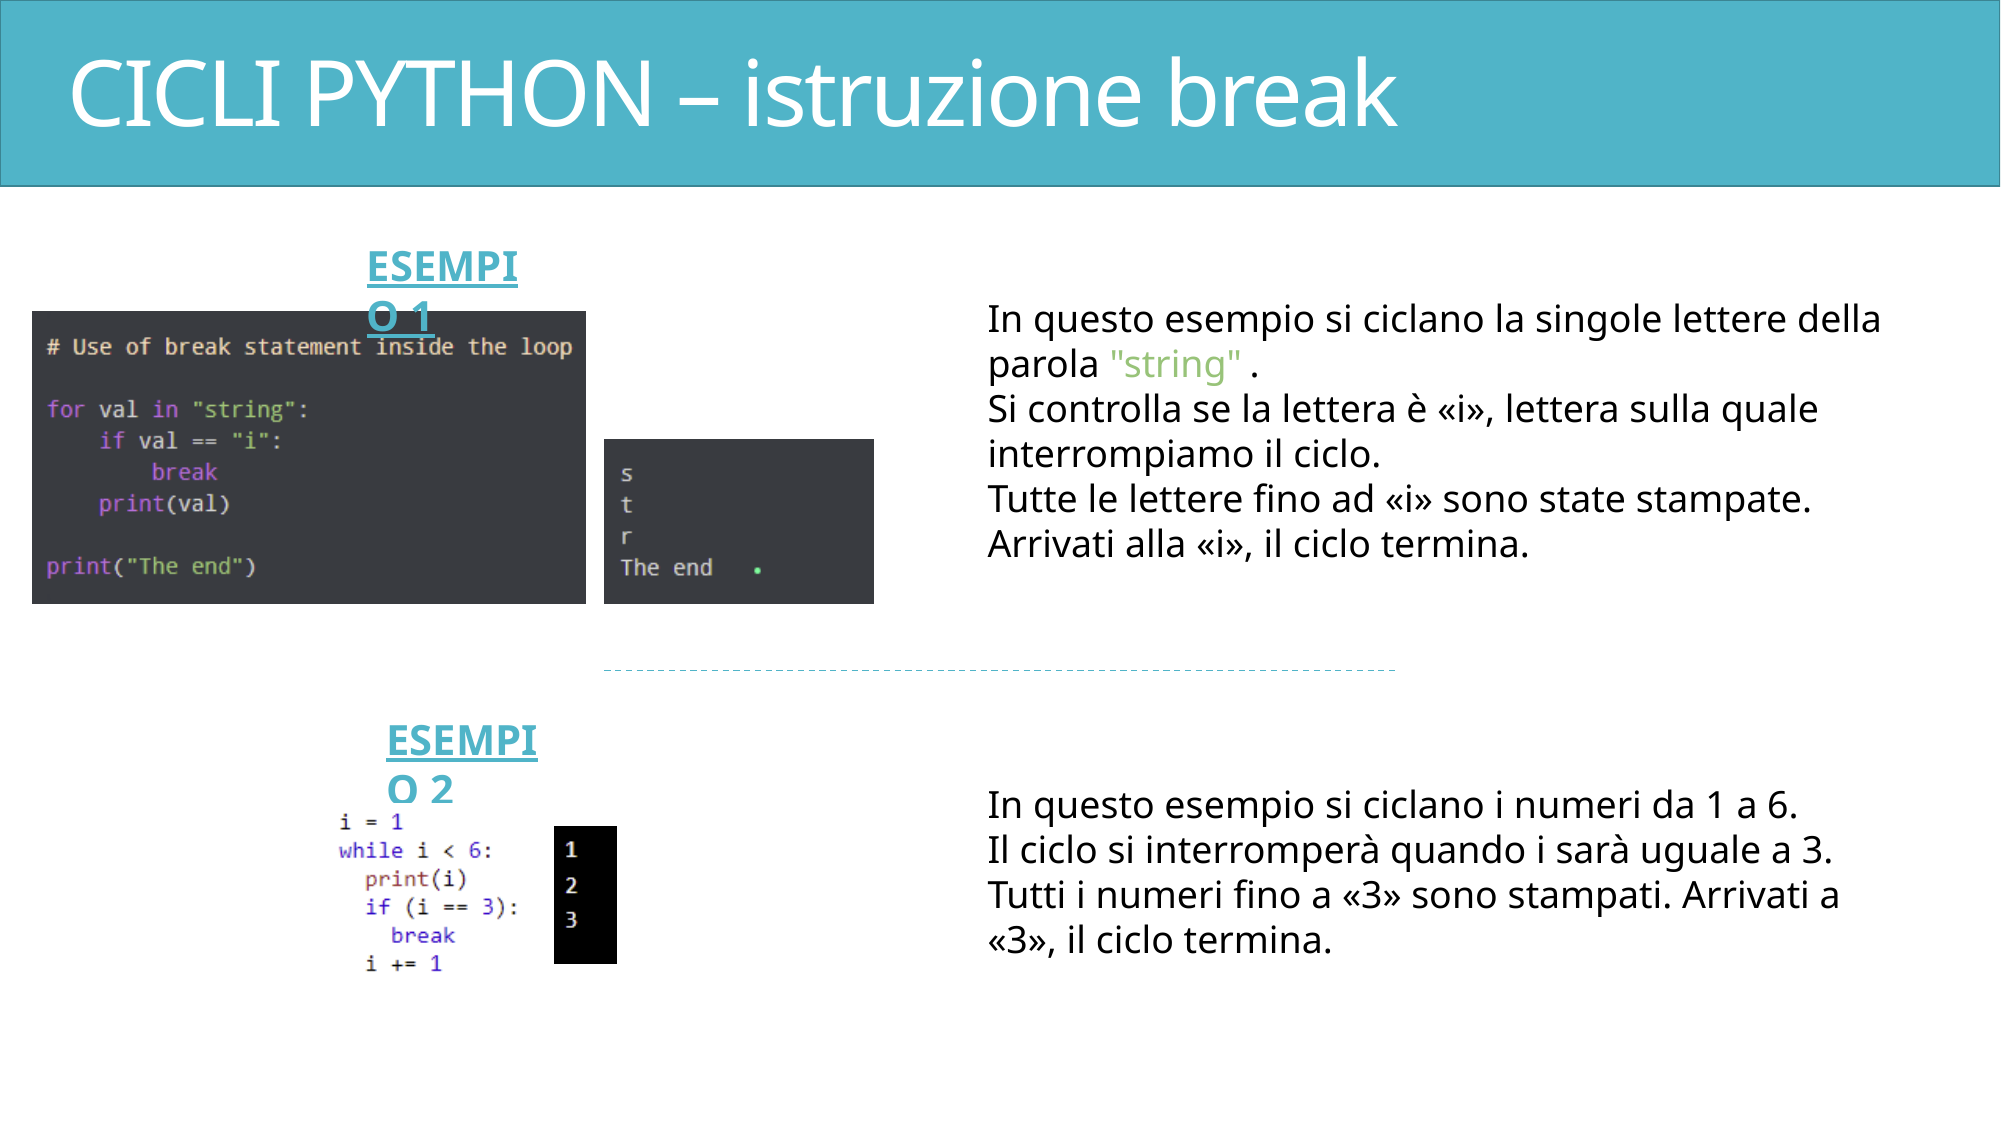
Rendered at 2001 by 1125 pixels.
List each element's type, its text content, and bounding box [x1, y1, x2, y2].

text_box In questo esempio si ciclano la singole lettere della parola "string" . Si controlla se la lettera è «i», lettera sulla quale interrompiamo il ciclo. Tutte le lettere fino ad «i» sono state stampate. Arrivati alla «i», il ciclo termina. [972, 287, 1928, 573]
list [32, 310, 586, 604]
title CICLI PYTHON – istruzione break [52, 21, 1950, 176]
picture [604, 438, 874, 604]
text_box In questo esempio si ciclano i numeri da 1 a 6. Il ciclo si interromperà quando i sarà uguale a 3. Tutti i numeri fino a «3» sono stampati. Arrivati a «3», il ciclo termina. [972, 773, 1928, 969]
text_box ESEMPIO 2 [371, 706, 586, 821]
picture [332, 803, 618, 987]
text_box ESEMPIO 1 [351, 232, 565, 310]
